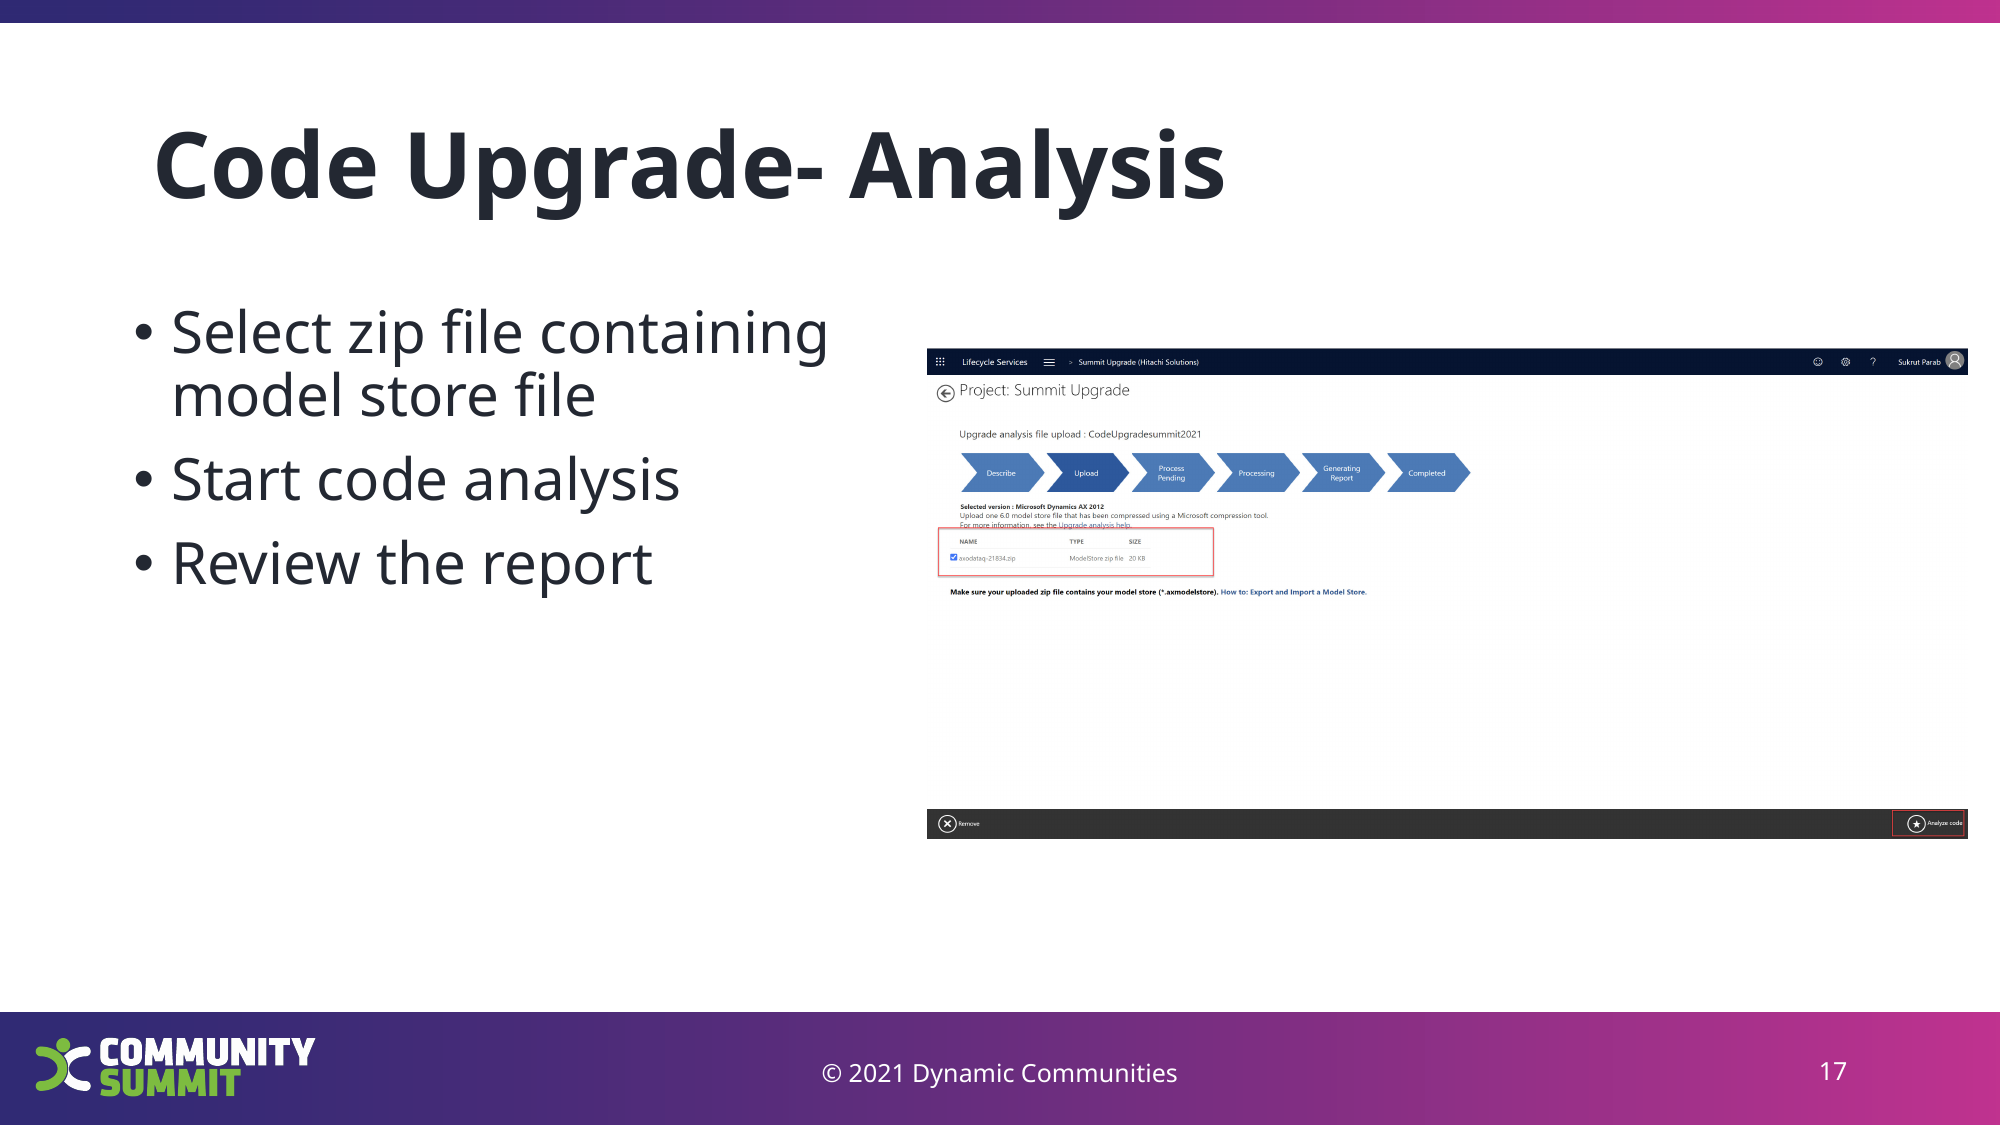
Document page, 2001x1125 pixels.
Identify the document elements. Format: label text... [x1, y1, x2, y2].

picture [927, 348, 1968, 839]
picture [0, 1012, 2000, 1125]
slide_number 17 [1412, 1042, 1863, 1103]
picture [0, 0, 2000, 23]
title Code Upgrade- Analysis [137, 59, 1863, 278]
footer © 2021 Dynamic Communities [662, 1042, 1338, 1103]
list Select zip file containing model store file Start code analysis Review the report [118, 296, 969, 950]
